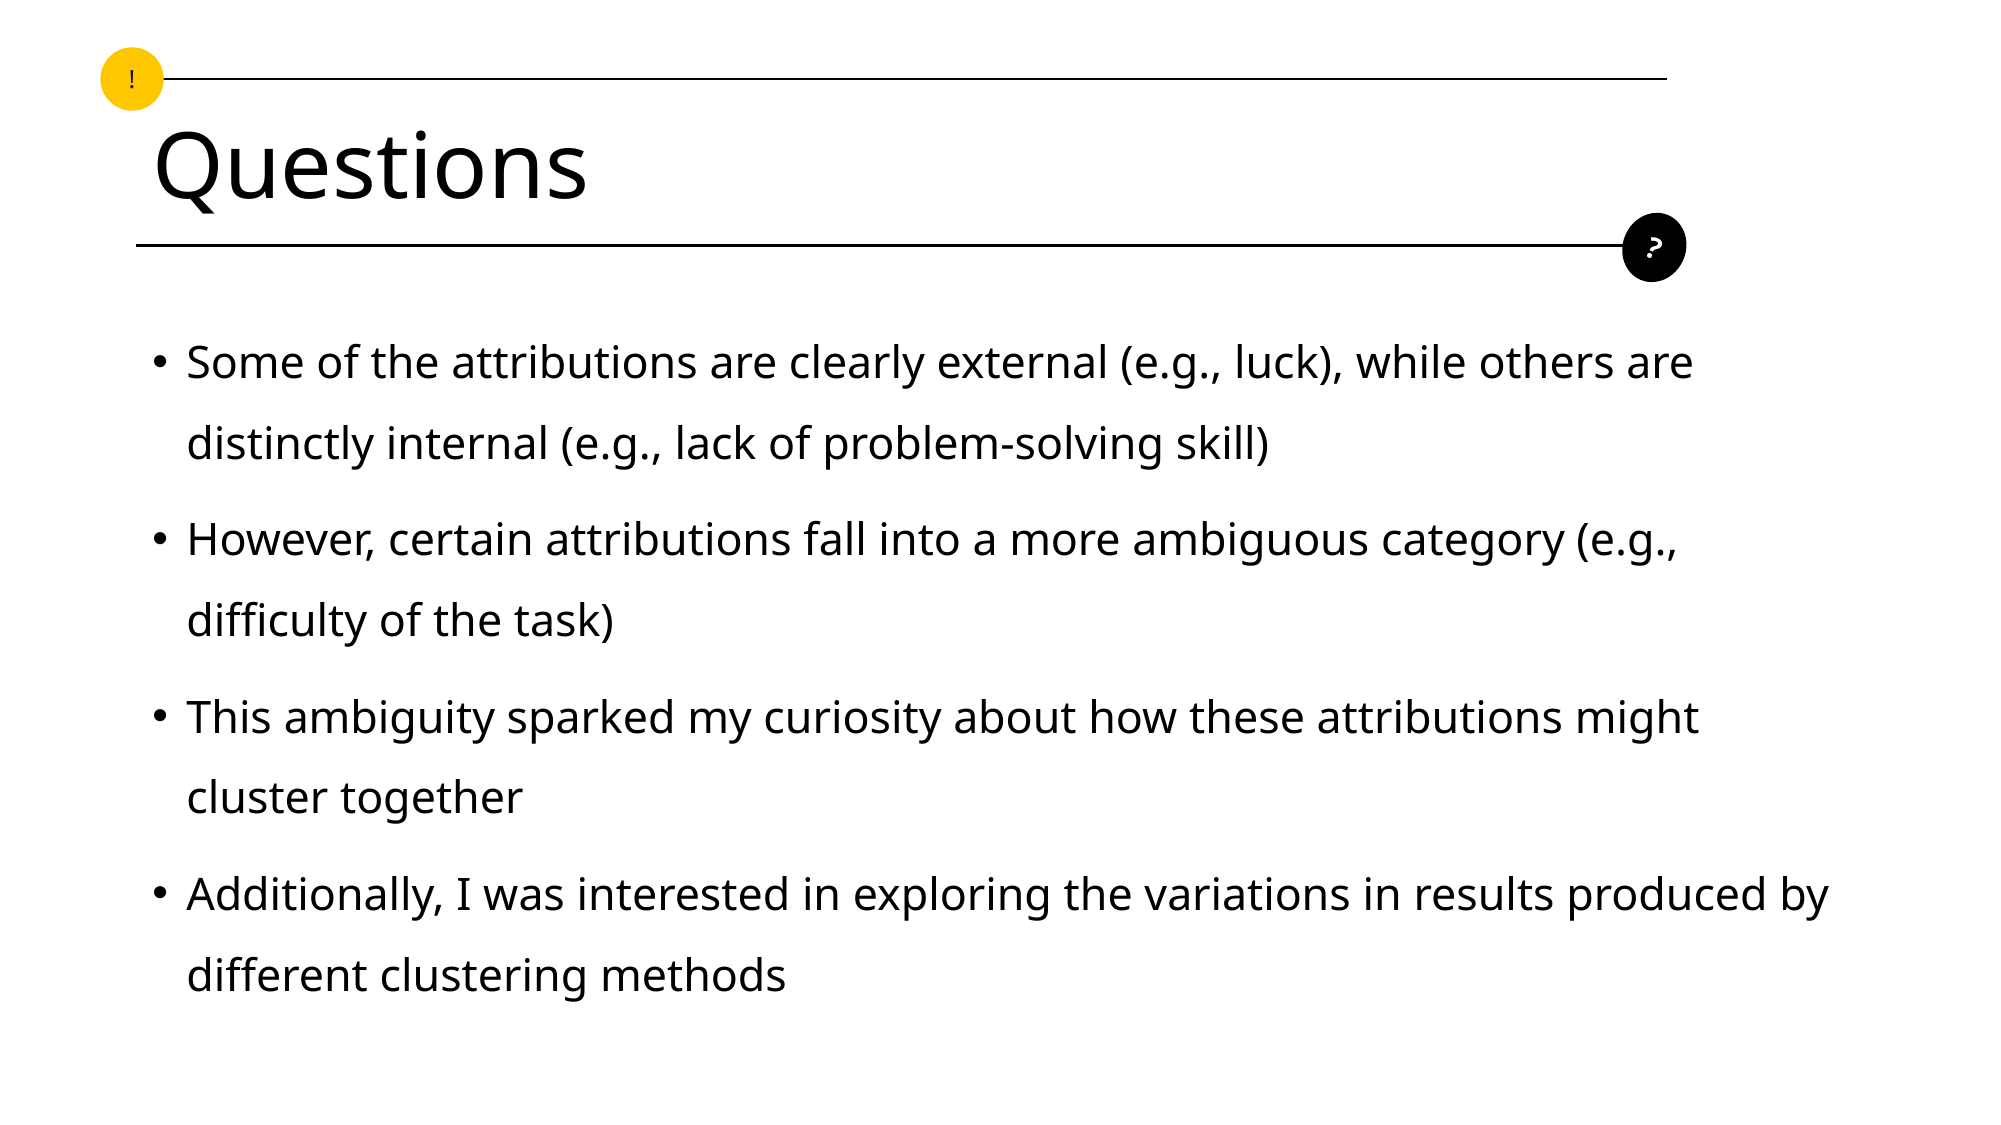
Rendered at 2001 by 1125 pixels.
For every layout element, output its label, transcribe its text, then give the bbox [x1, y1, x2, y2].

title Questions [137, 59, 1863, 278]
text_box ! [100, 47, 164, 111]
text_box ? [1622, 212, 1687, 283]
list Some of the attributions are clearly external (e.g., luck), while others are distinctly internal (e.g., lack of problem-solving skill) However, certain attributions fall into a more ambiguous category (e.g., difficulty of the task) This ambiguity sparked my curiosity about how these attributions might cluster together Additionally, I was interested in exploring the variations in results produced by different clustering methods [137, 299, 1863, 1014]
